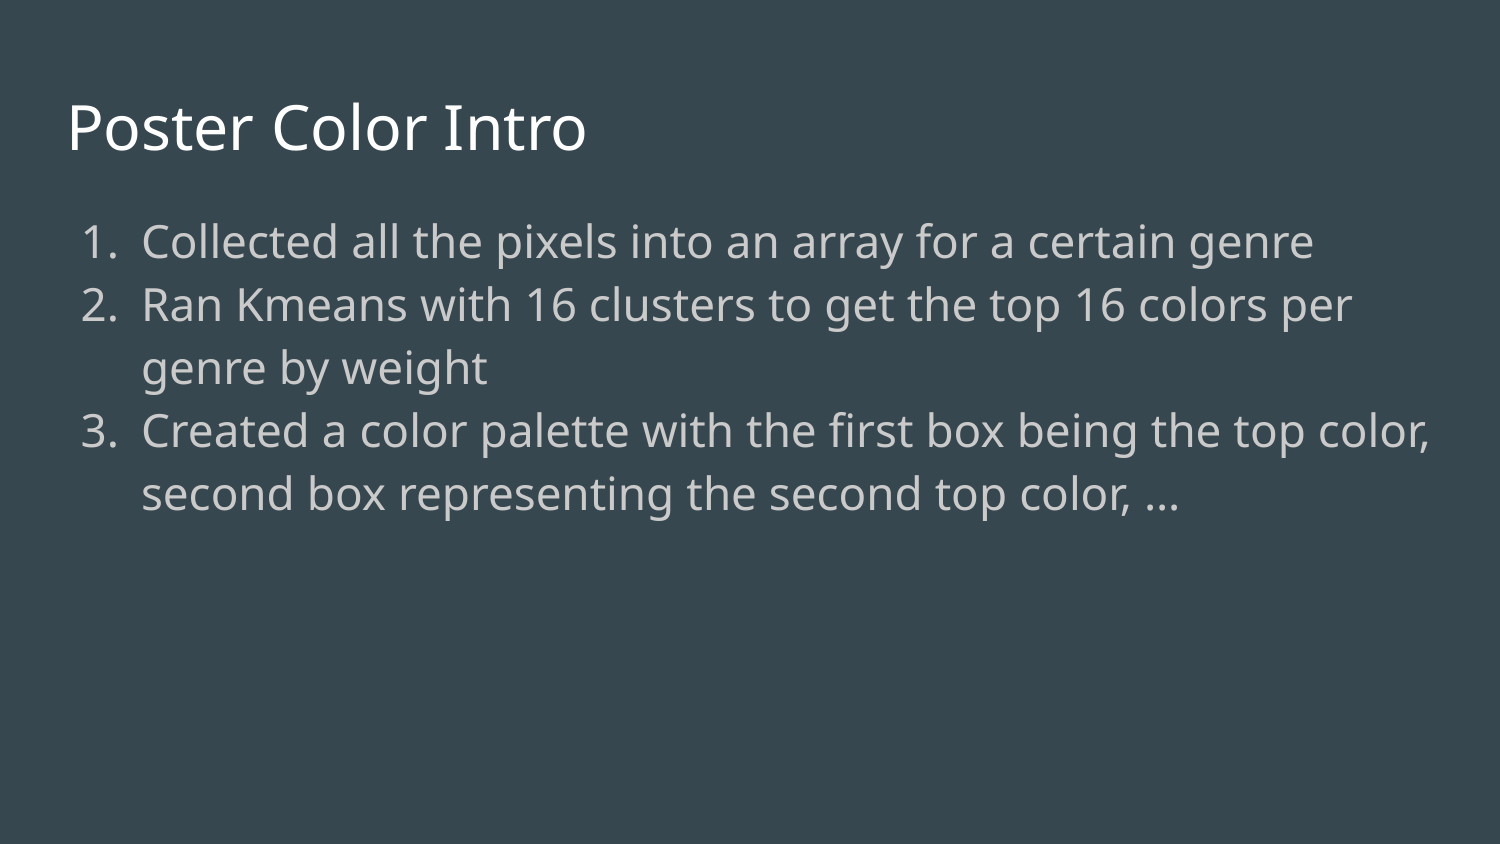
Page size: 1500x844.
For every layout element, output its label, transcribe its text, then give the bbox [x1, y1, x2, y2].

title Poster Color Intro [51, 72, 1449, 167]
list Collected all the pixels into an array for a certain genre Ran Kmeans with 16 clusters to get the top 16 colors per genre by weight Created a color palette with the first box being the top color, second box representing the second top color, … [51, 189, 1449, 750]
